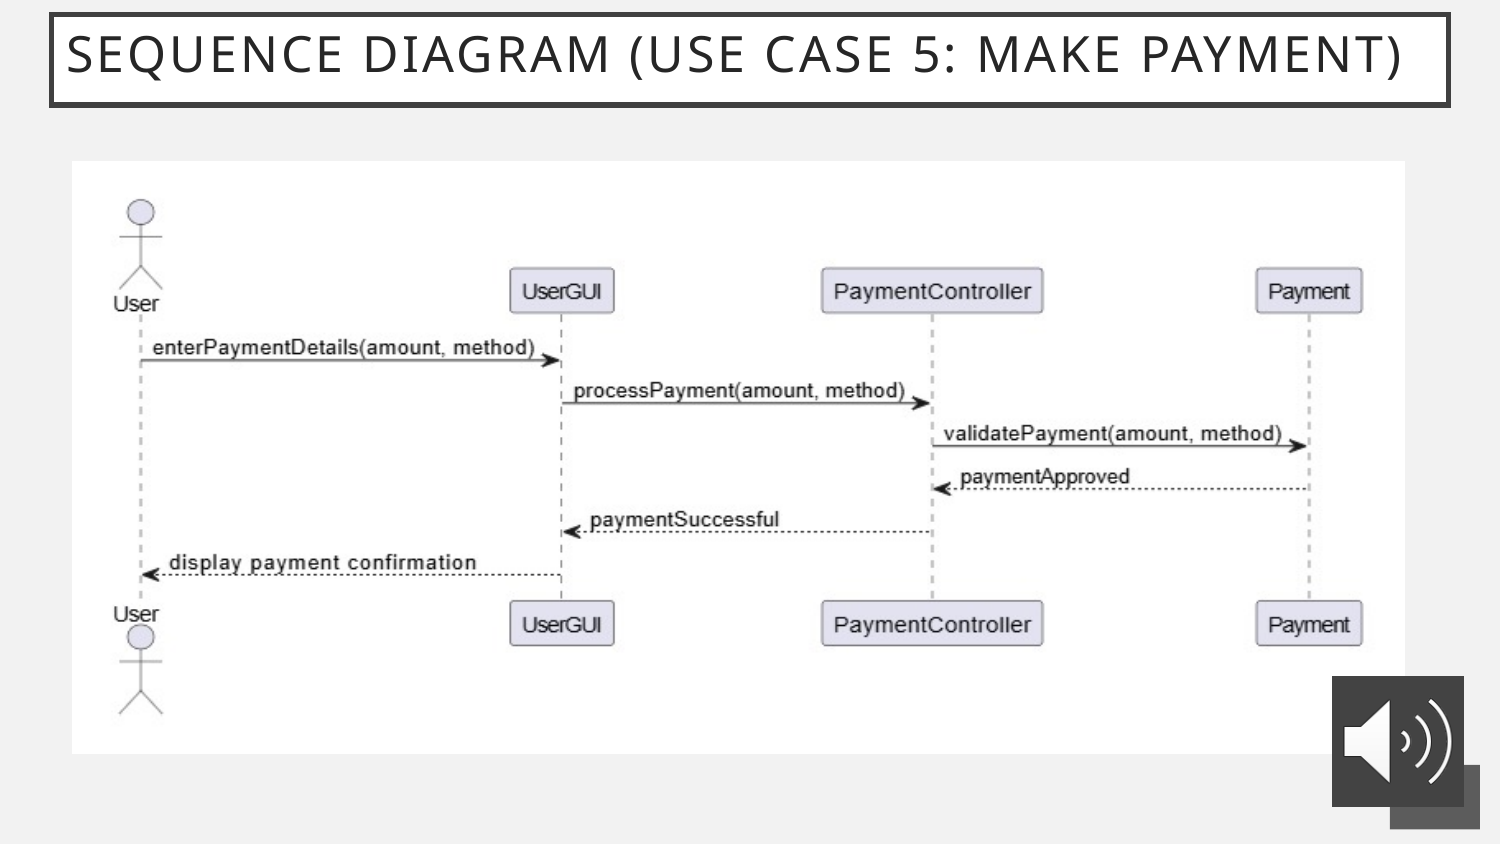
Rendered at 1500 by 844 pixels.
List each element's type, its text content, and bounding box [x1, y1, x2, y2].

slide_number 28 [1389, 764, 1480, 830]
title Sequence Diagram (Use case 5: Make Payment) [49, 12, 1451, 108]
picture [72, 161, 1465, 809]
